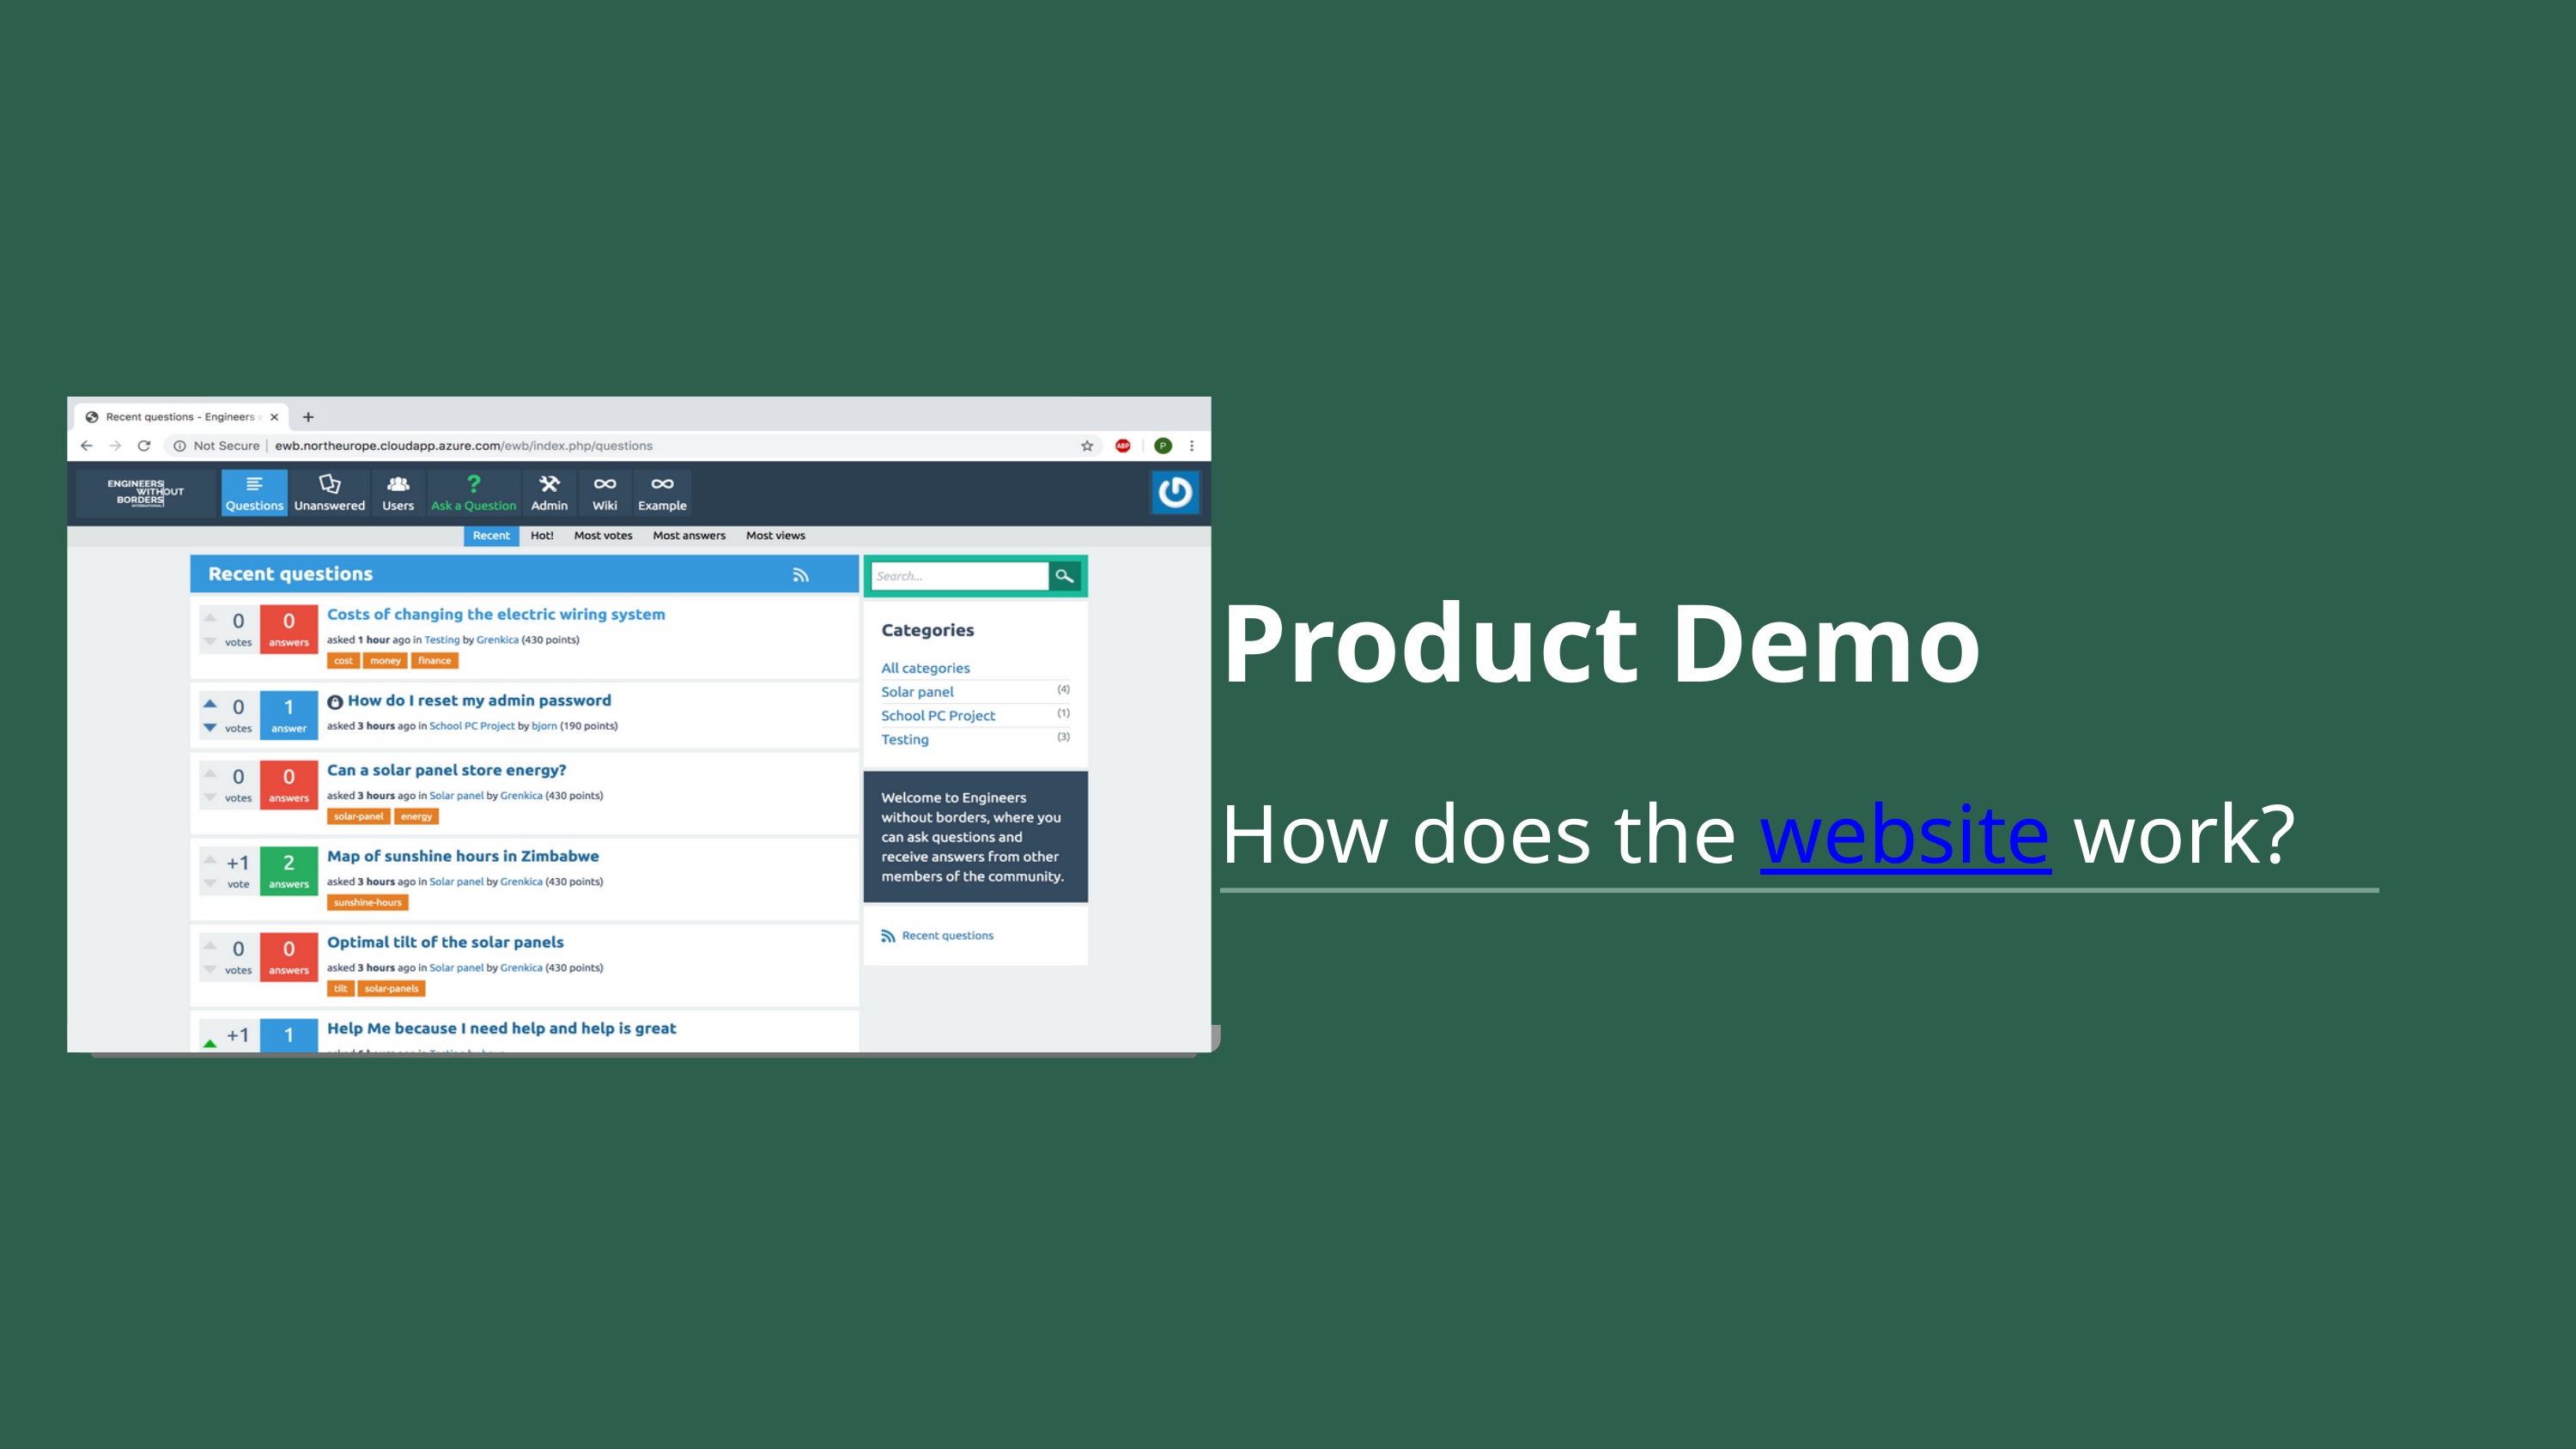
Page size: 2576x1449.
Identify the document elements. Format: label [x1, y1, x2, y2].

text_box [67, 396, 1221, 1058]
text_box [1224, 561, 2386, 894]
